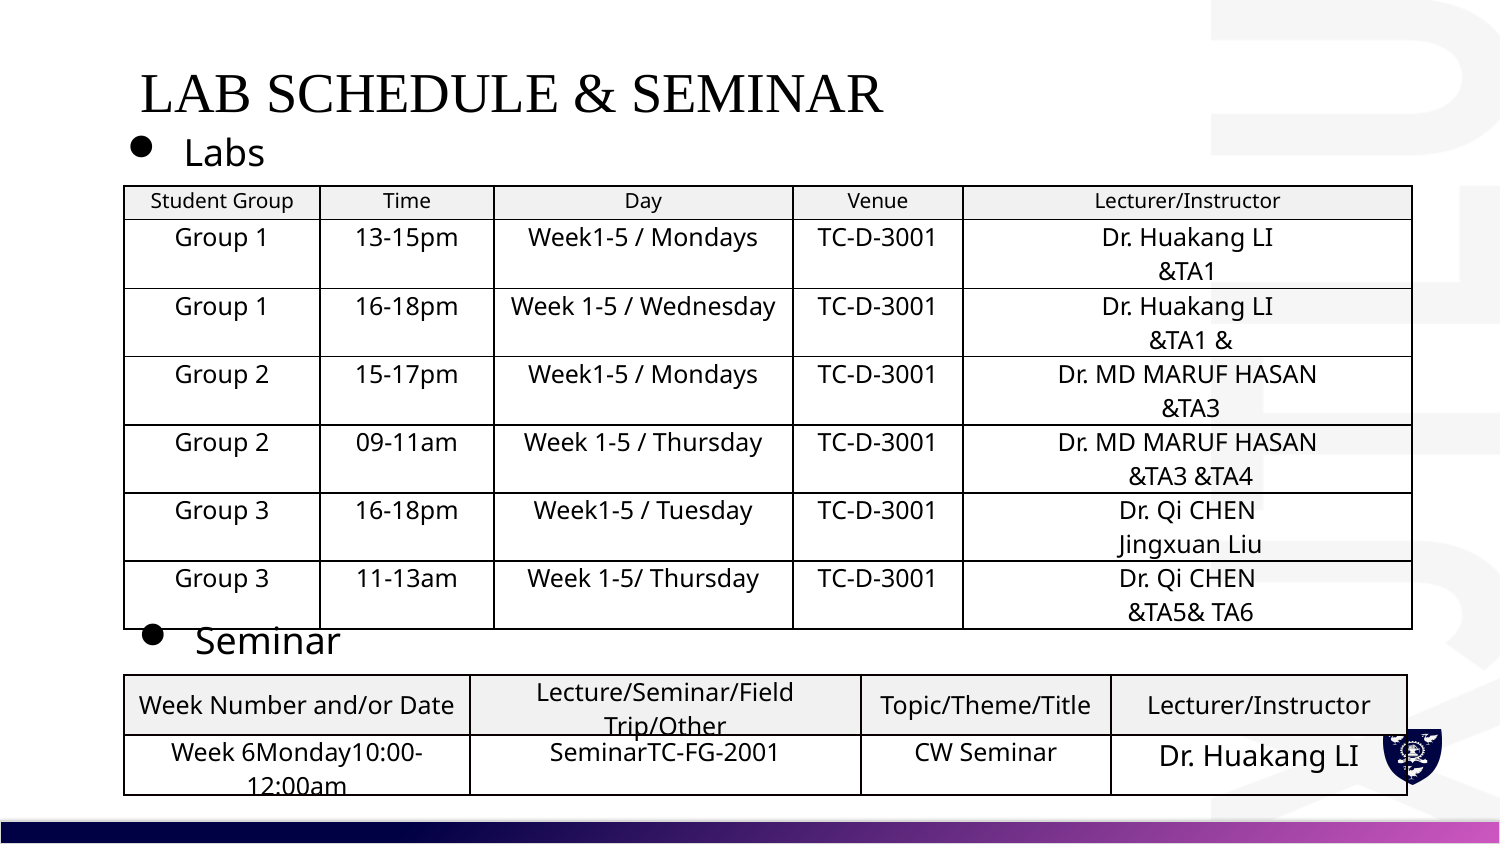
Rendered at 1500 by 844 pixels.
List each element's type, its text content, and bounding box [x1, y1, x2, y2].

table_cell Week 6Monday10:00-12:00am [125, 736, 469, 794]
table_header Topic/Theme/Title [862, 676, 1110, 734]
table_cell 15-17pm [321, 357, 493, 424]
table_cell Group 3 [125, 494, 319, 560]
table_header Week Number and/or Date [125, 676, 469, 734]
table_cell Group 3 [125, 562, 319, 609]
table_cell Dr. Huakang LI &TA1 & [964, 289, 1411, 356]
table_header Lecturer/Instructor [1112, 676, 1406, 734]
table_cell Dr. Huakang LI [1112, 736, 1406, 794]
table_cell Dr. MD MARUF HASAN &TA3 &TA4 [964, 426, 1411, 492]
table_header Venue [794, 187, 962, 219]
text_box Labs [112, 121, 613, 182]
table_header Lecturer/Instructor [964, 187, 1411, 219]
table_cell Dr. Qi CHEN &TA5& TA6 [964, 562, 1411, 628]
table_header Student Group [125, 187, 319, 219]
table_header Time [321, 187, 493, 219]
table_cell Dr. Huakang LI &TA1 [964, 220, 1411, 288]
table_cell Week1-5 / Tuesday [495, 494, 792, 560]
table_cell TC-D-3001 [794, 220, 962, 288]
table_cell Group 2 [125, 357, 319, 424]
title Lab schedule & seminar [37, 34, 1275, 146]
text_box Seminar [124, 609, 625, 670]
table_cell TC-D-3001 [794, 494, 962, 560]
table_cell Group 2 [125, 426, 319, 492]
table_cell Week 1-5 / Thursday [495, 426, 792, 492]
table_cell Week1-5 / Mondays [495, 220, 792, 288]
table_cell Week 1-5/ Thursday [495, 562, 792, 628]
table_cell 16-18pm [321, 494, 493, 560]
table_cell CW Seminar [862, 736, 1110, 794]
picture [1408, 729, 1442, 785]
table_cell SeminarTC-FG-2001 [471, 736, 860, 794]
table_header Lecture/Seminar/Field Trip/Other [471, 676, 860, 734]
table_cell Group 1 [125, 289, 319, 356]
table_cell Dr. Qi CHEN Jingxuan Liu [964, 494, 1411, 560]
table_cell Group 1 [125, 220, 319, 288]
table_cell TC-D-3001 [794, 426, 962, 492]
table_cell 11-13am [321, 562, 493, 609]
table_cell Week 1-5 / Wednesday [495, 289, 792, 356]
table_cell TC-D-3001 [794, 357, 962, 424]
table_cell 13-15pm [321, 220, 493, 288]
table_cell Dr. MD MARUF HASAN &TA3 [964, 357, 1411, 424]
table_cell TC-D-3001 [794, 289, 962, 356]
table_cell 16-18pm [321, 289, 493, 356]
table_cell 09-11am [321, 426, 493, 492]
table_header Day [495, 187, 792, 219]
table_cell TC-D-3001 [794, 562, 962, 628]
table_cell Week1-5 / Mondays [495, 357, 792, 424]
